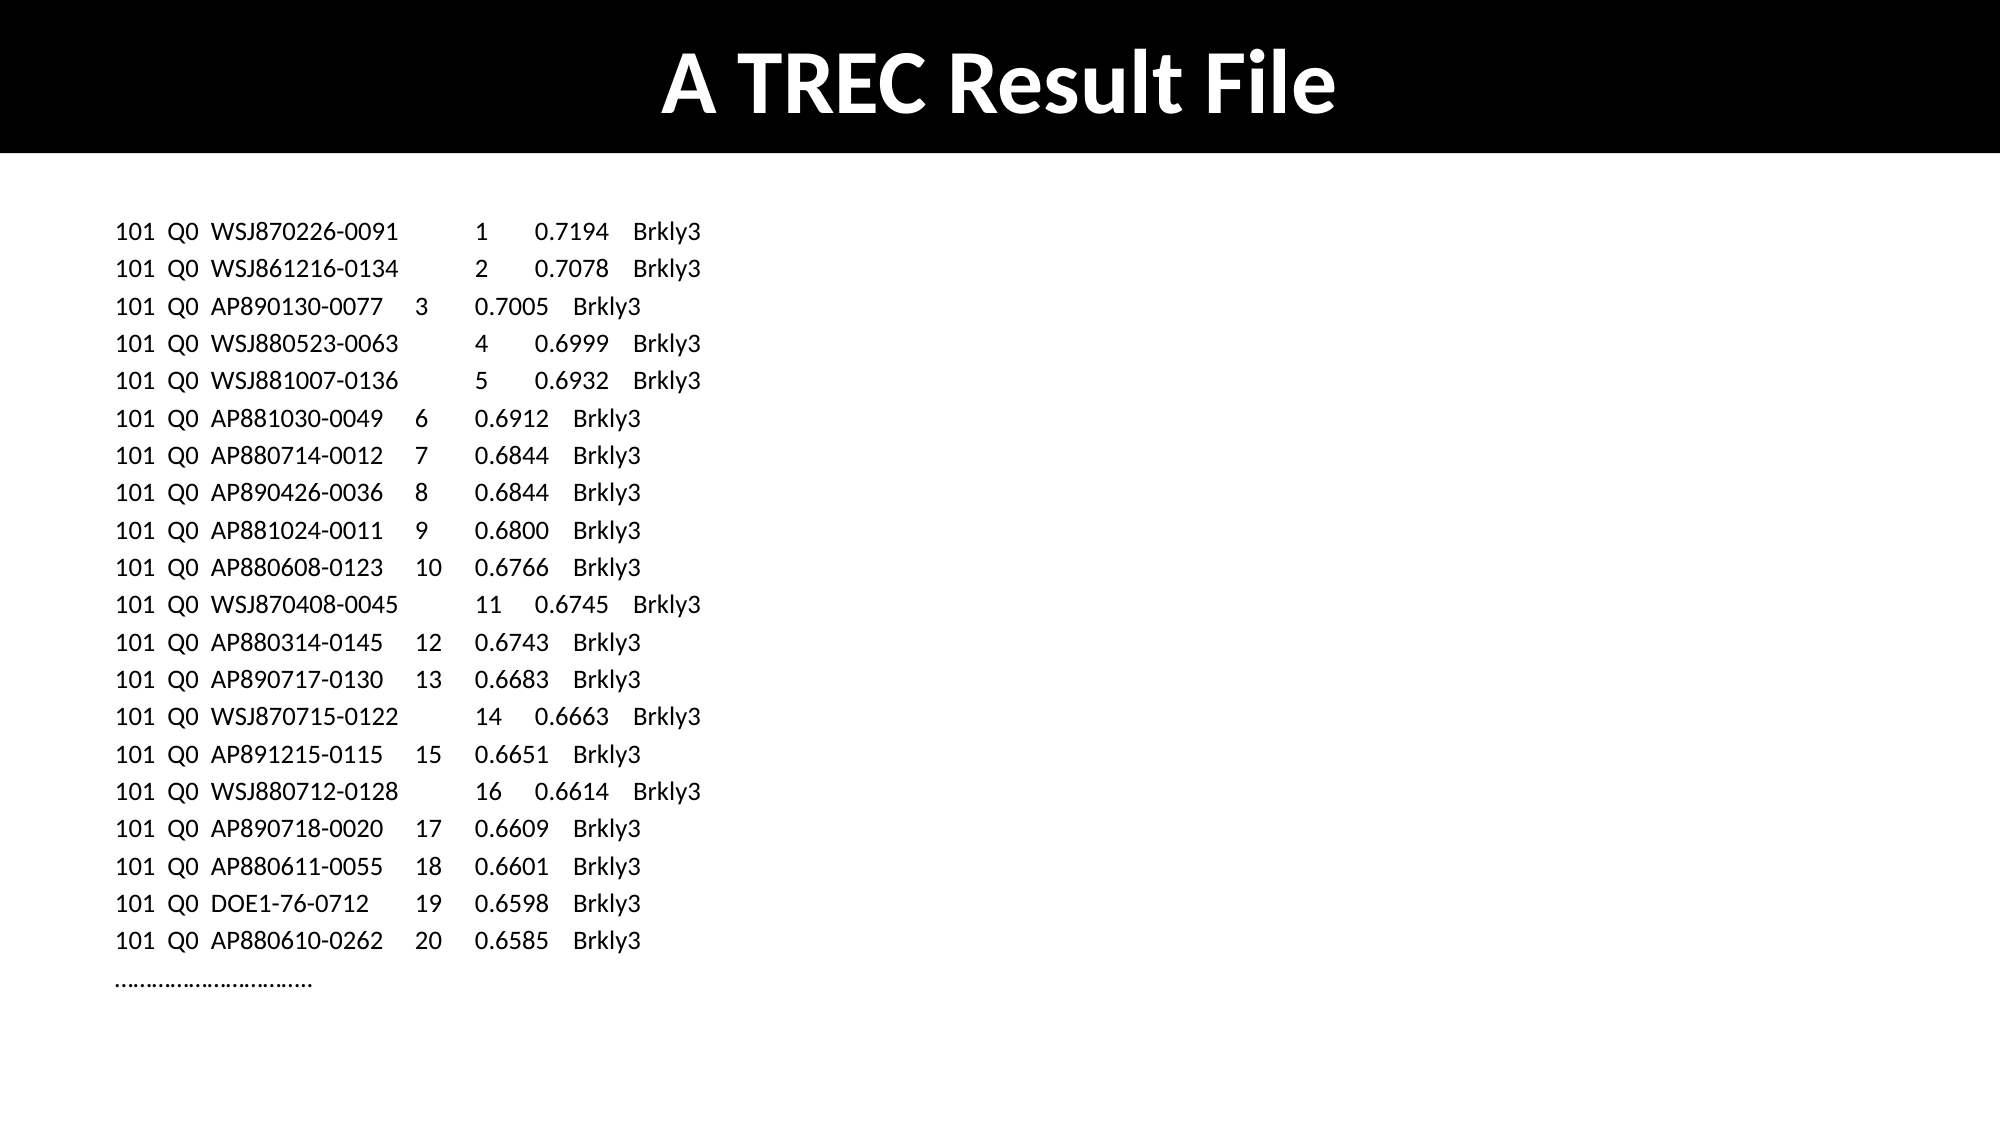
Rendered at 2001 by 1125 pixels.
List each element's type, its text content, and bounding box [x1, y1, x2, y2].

title A TREC Result File [0, 0, 2000, 154]
list 101 Q0 WSJ870226-0091 1 0.7194 Brkly3 101 Q0 WSJ861216-0134 2 0.7078 Brkly3 101 Q0 AP890130-0077 3 0.7005 Brkly3 101 Q0 WSJ880523-0063 4 0.6999 Brkly3 101 Q0 WSJ881007-0136 5 0.6932 Brkly3 101 Q0 AP881030-0049 6 0.6912 Brkly3 101 Q0 AP880714-0012 7 0.6844 Brkly3 101 Q0 AP890426-0036 8 0.6844 Brkly3 101 Q0 AP881024-0011 9 0.6800 Brkly3 101 Q0 AP880608-0123 10 0.6766 Brkly3 101 Q0 WSJ870408-0045 11 0.6745 Brkly3 101 Q0 AP880314-0145 12 0.6743 Brkly3 101 Q0 AP890717-0130 13 0.6683 Brkly3 101 Q0 WSJ870715-0122 14 0.6663 Brkly3 101 Q0 AP891215-0115 15 0.6651 Brkly3 101 Q0 WSJ880712-0128 16 0.6614 Brkly3 101 Q0 AP890718-0020 17 0.6609 Brkly3 101 Q0 AP880611-0055 18 0.6601 Brkly3 101 Q0 DOE1-76-0712 19 0.6598 Brkly3 101 Q0 AP880610-0262 20 0.6585 Brkly3 ………………………….. [99, 206, 1900, 1005]
